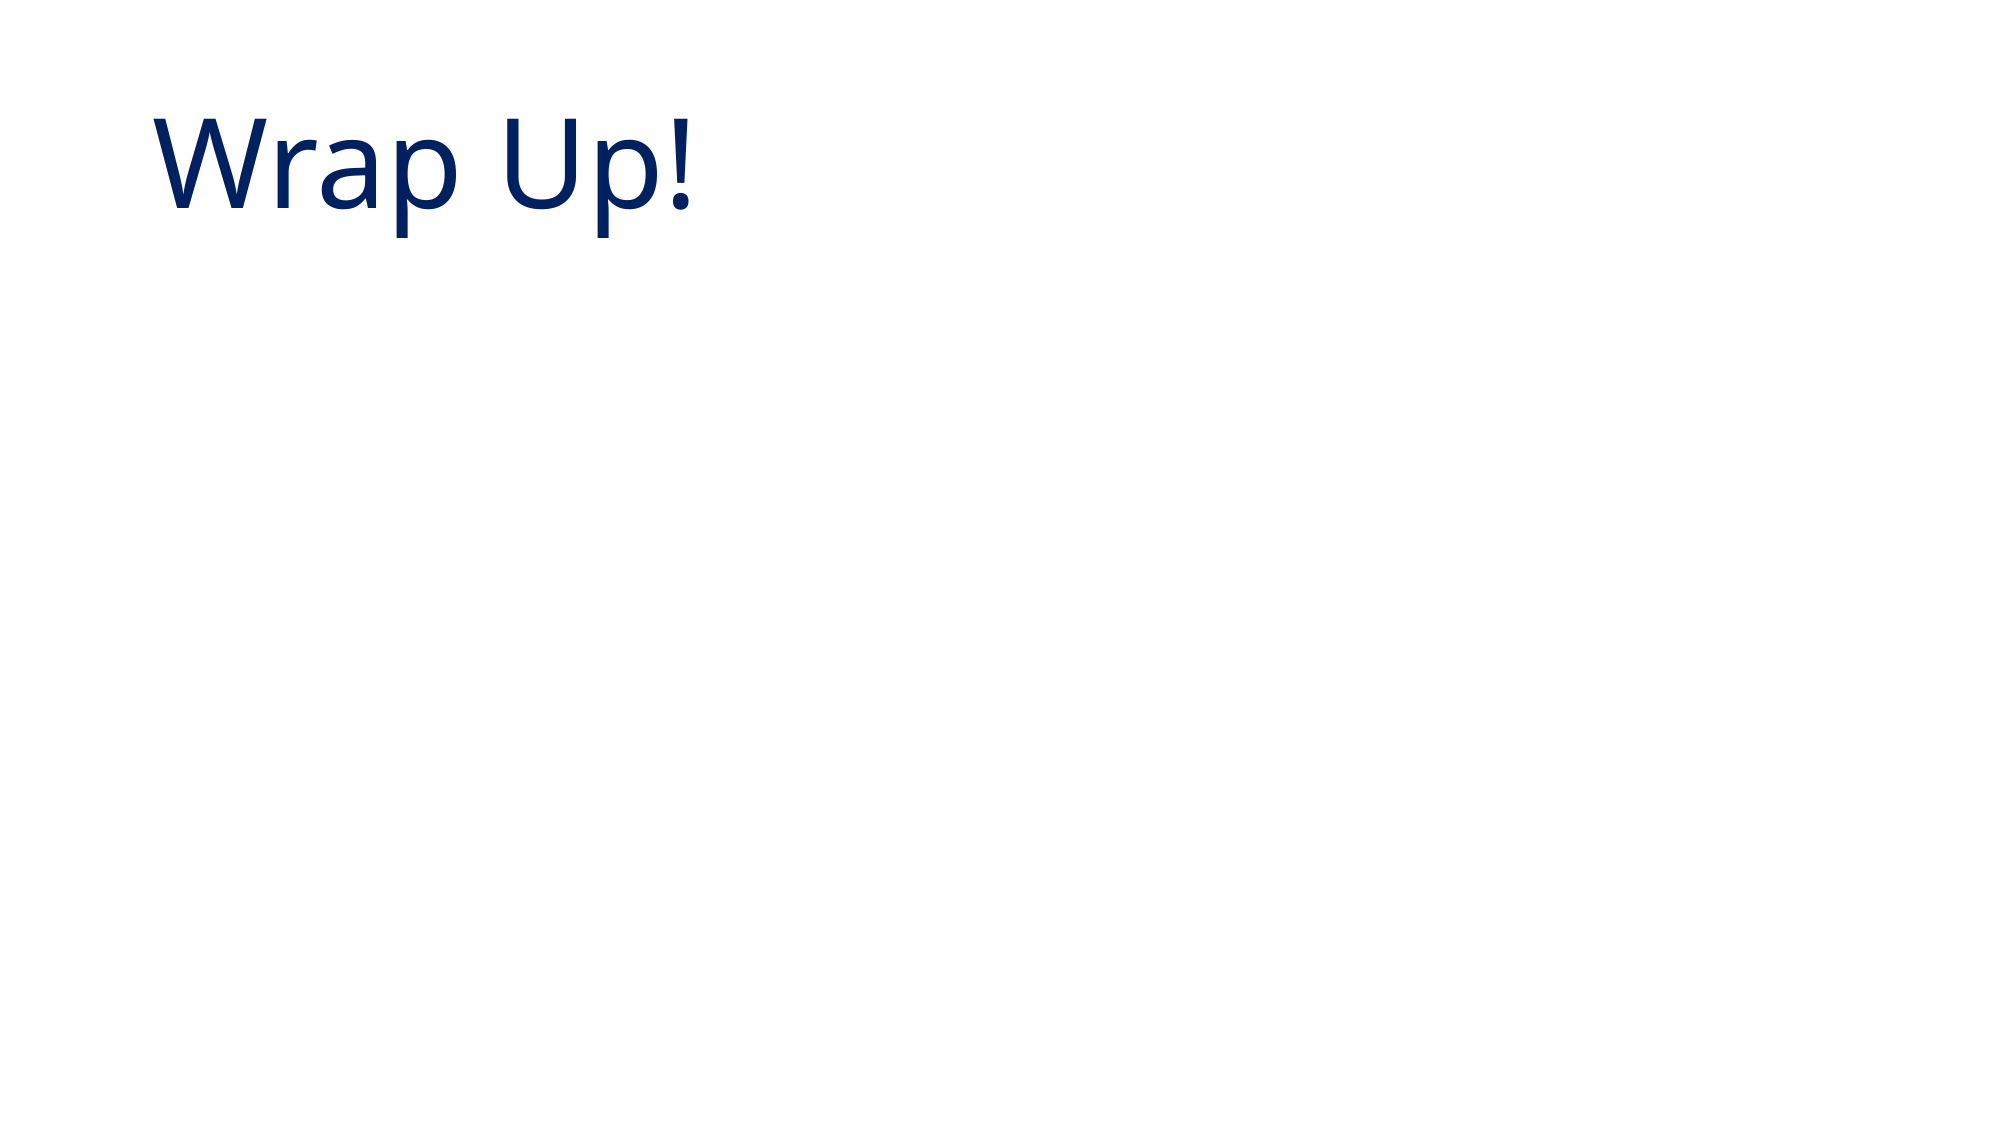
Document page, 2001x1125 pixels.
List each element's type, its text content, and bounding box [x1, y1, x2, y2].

title Wrap Up! [137, 59, 1863, 278]
